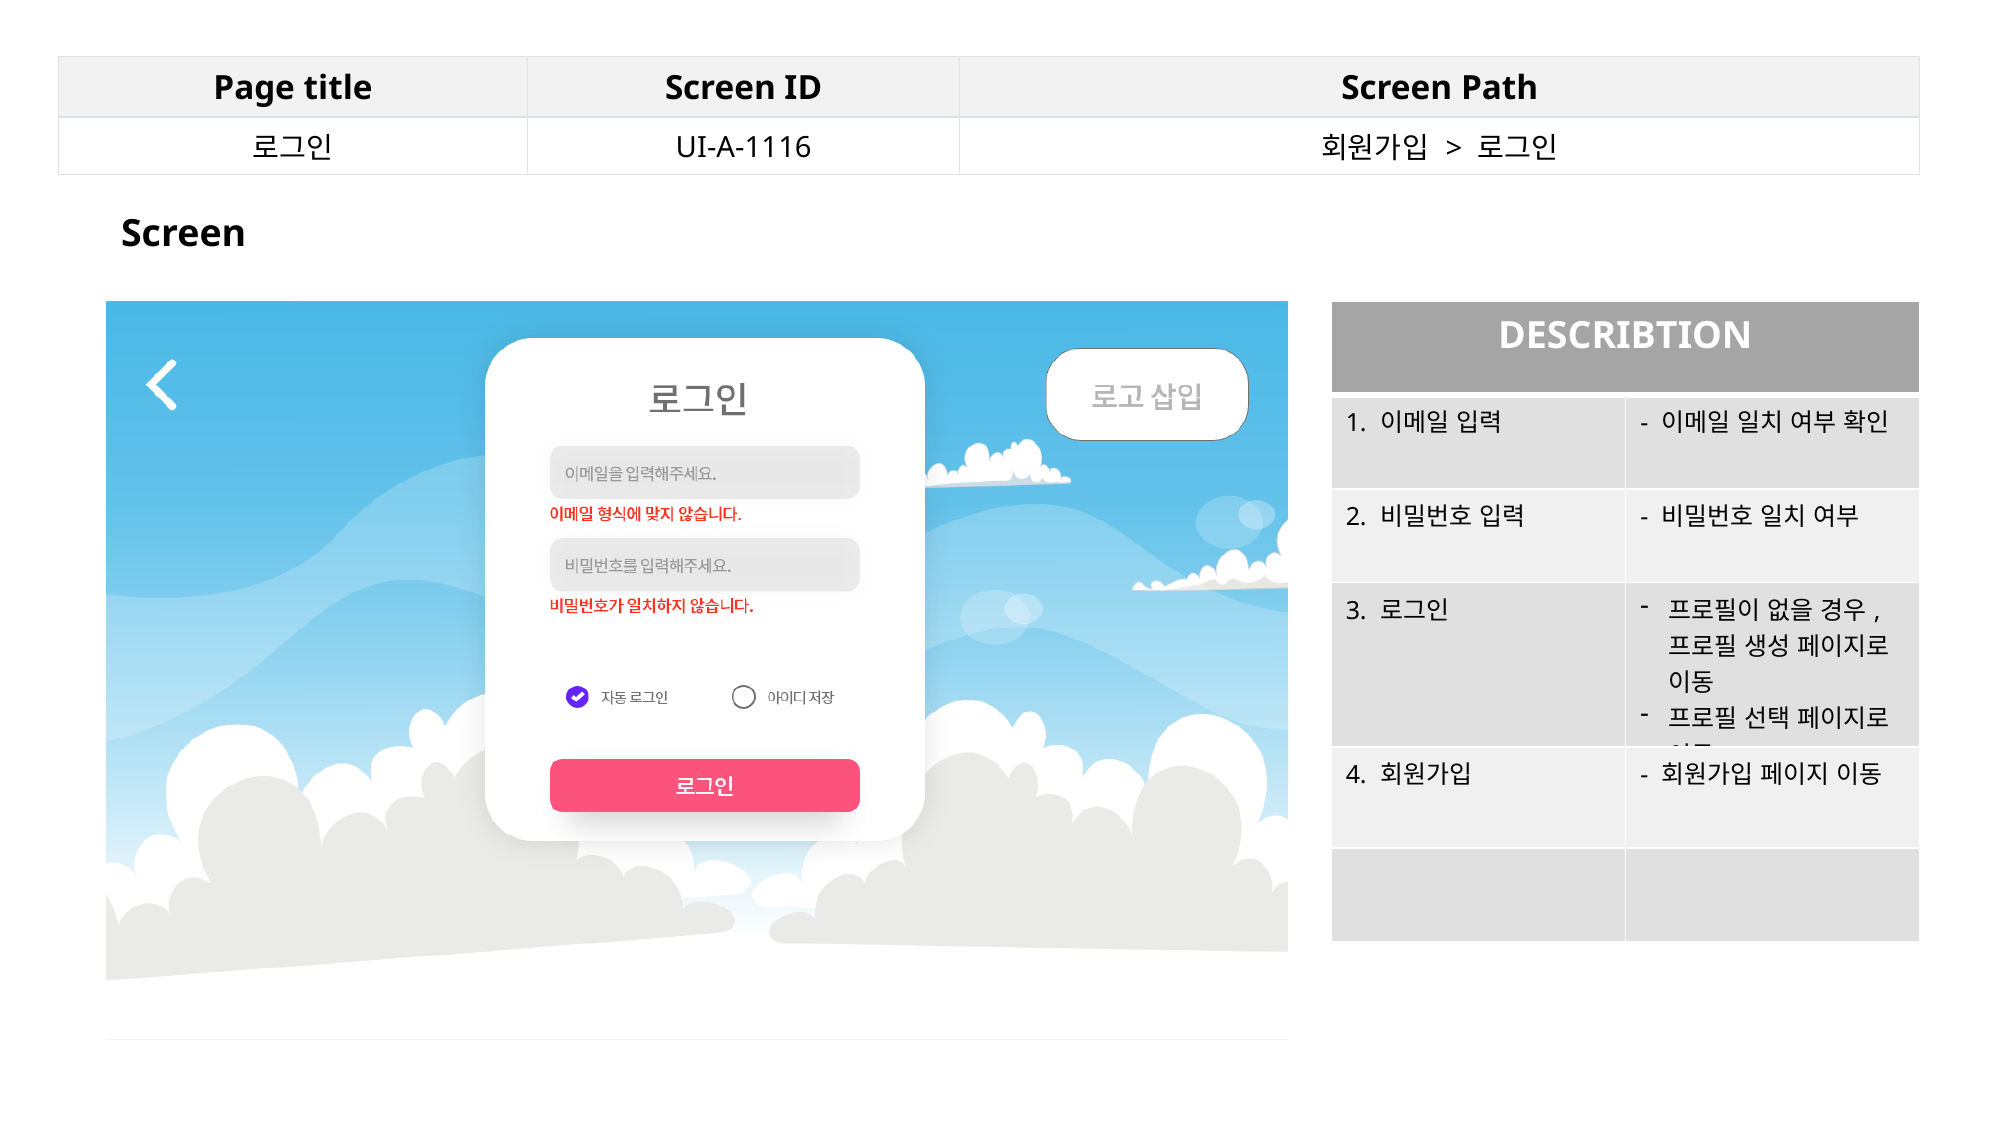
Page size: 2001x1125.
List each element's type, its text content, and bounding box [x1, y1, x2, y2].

table_header Screen Path [960, 57, 1919, 116]
table_cell - 비밀번호 일치 여부 [1626, 490, 1919, 582]
table_cell - 회원가입 페이지 이동 [1626, 748, 1919, 847]
table_cell [1332, 849, 1625, 941]
table_cell 4. 회원가입 [1332, 748, 1625, 847]
table_header DESCRIBTION [1332, 302, 1919, 392]
text_box Screen [106, 201, 679, 261]
table_cell [1626, 849, 1919, 941]
table_cell 프로필이 없을 경우, 프로필 생성 페이지로 이동 프로필 선택 페이지로 이동 [1626, 583, 1919, 746]
table_header Screen ID [528, 57, 959, 116]
table_cell 회원가입 > 로그인 [960, 118, 1919, 174]
table_cell 1. 이메일 입력 [1332, 398, 1625, 488]
table_cell 2. 비밀번호 입력 [1332, 490, 1625, 582]
table_cell 3. 로그인 [1332, 583, 1625, 746]
table_header Page title [59, 57, 527, 116]
picture [106, 301, 1288, 1040]
table_cell 로그인 [59, 118, 527, 174]
table_cell - 이메일 일치 여부 확인 [1626, 398, 1919, 488]
table_cell UI-A-1116 [528, 118, 959, 174]
